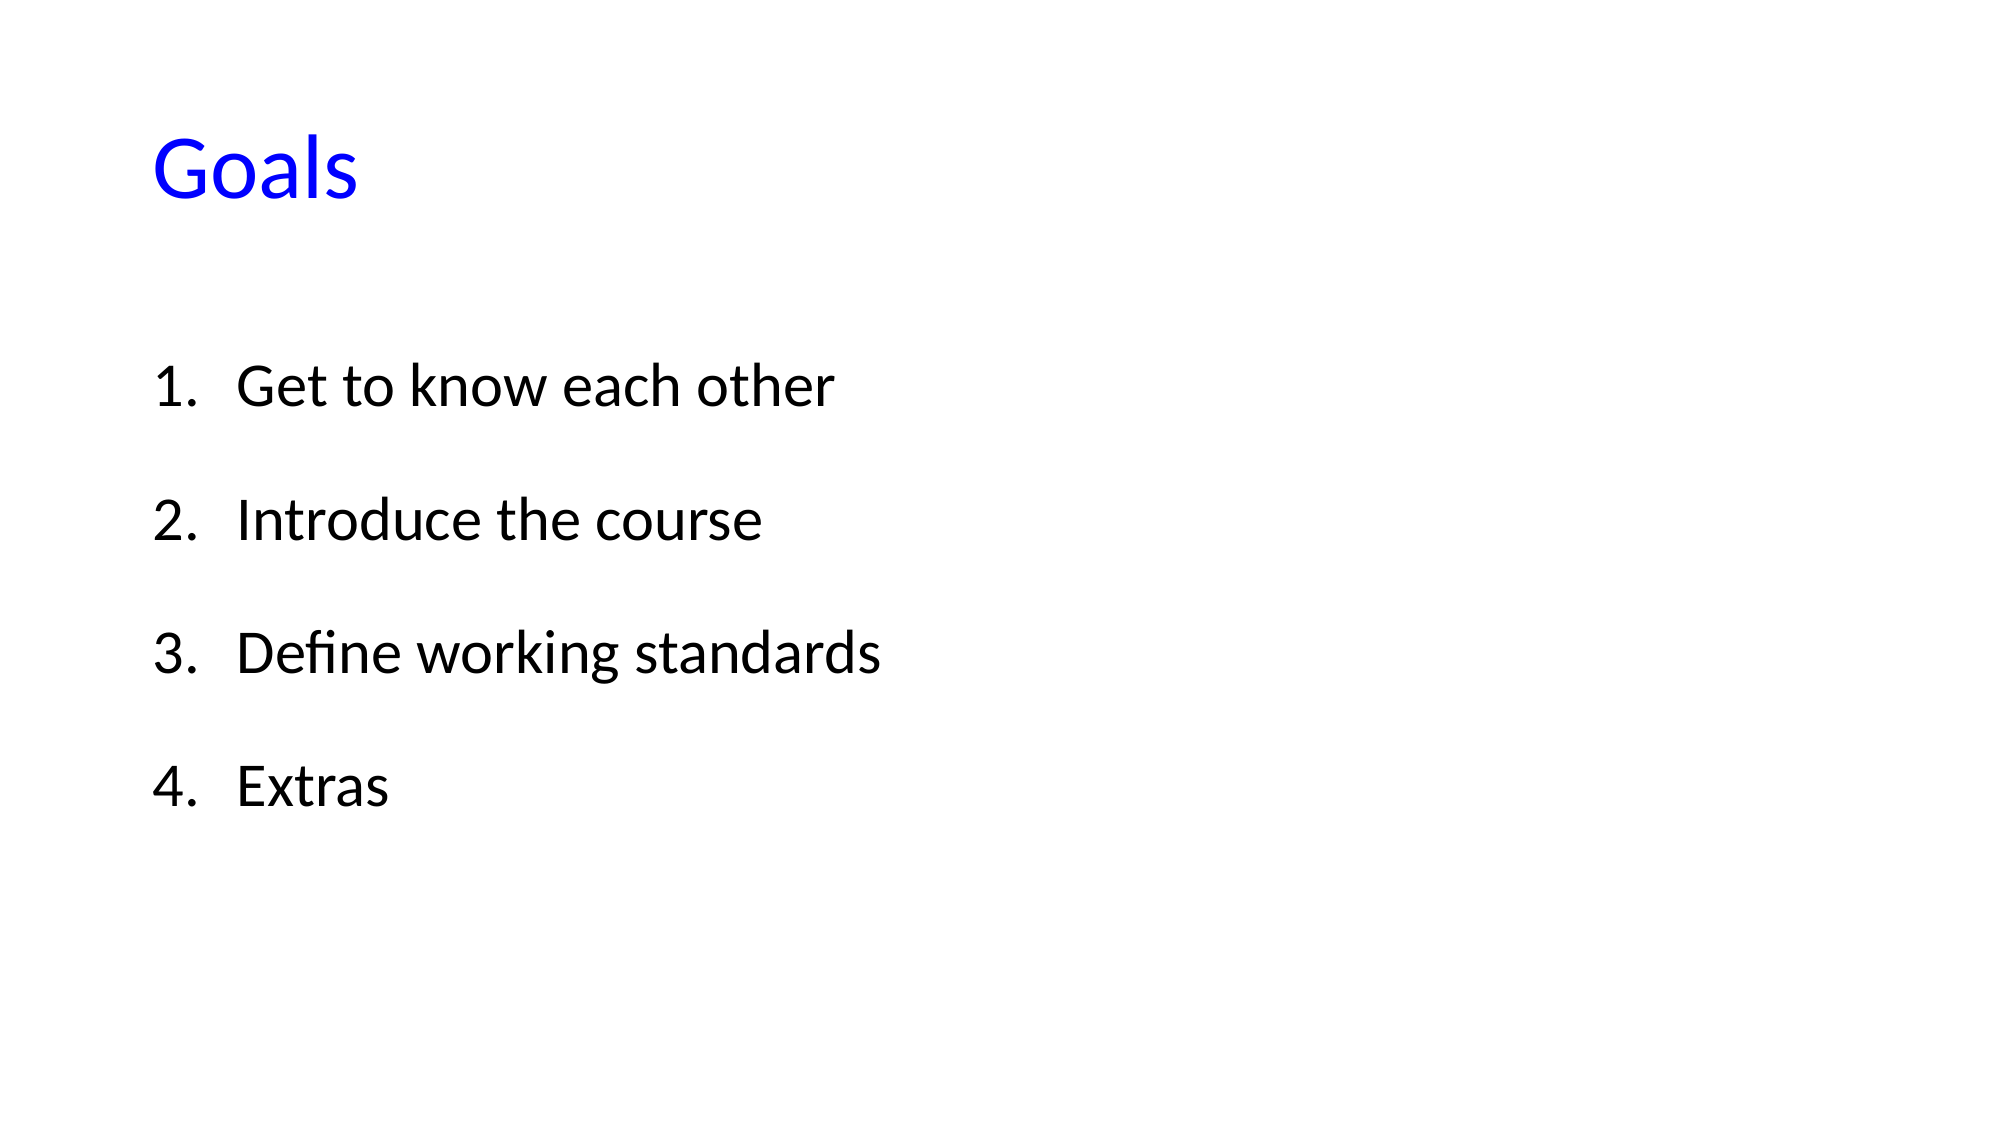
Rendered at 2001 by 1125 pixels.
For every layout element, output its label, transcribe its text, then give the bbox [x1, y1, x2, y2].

list Get to know each other Introduce the course Define working standards Extras [137, 299, 1863, 1014]
title Goals [137, 59, 1863, 278]
